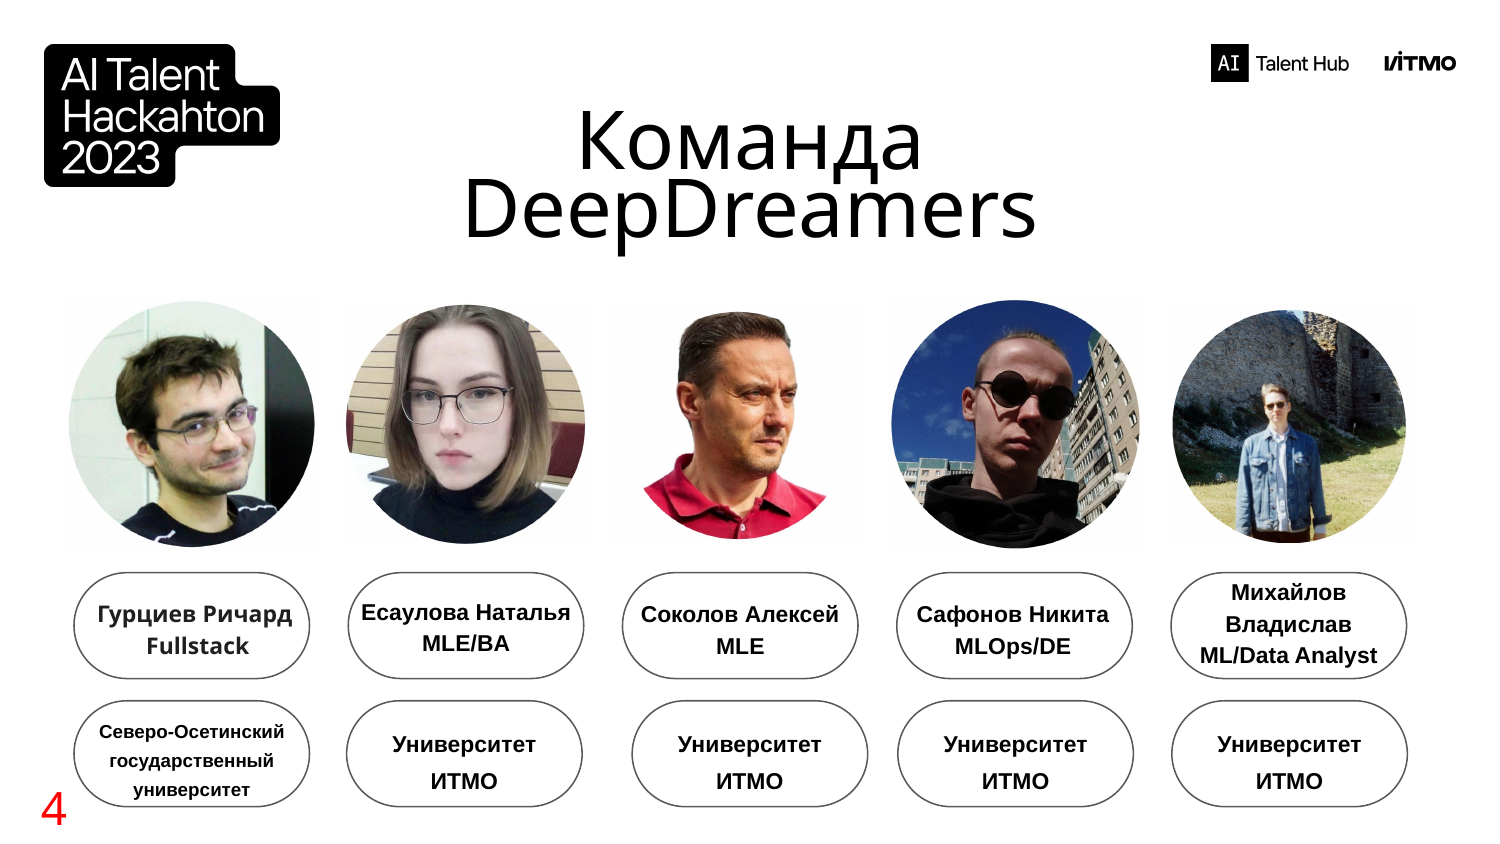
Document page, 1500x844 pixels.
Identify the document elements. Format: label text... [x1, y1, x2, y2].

text_box [1193, 669, 1384, 679]
picture [610, 302, 865, 546]
text_box [896, 572, 1133, 679]
text_box [897, 700, 1134, 807]
picture [887, 297, 1144, 551]
text_box Гурциев Ричард Fullstack [95, 595, 295, 659]
text_box [103, 801, 281, 807]
text_box Северо-Осетинский государственный университет [92, 712, 292, 801]
text_box Университет ИТМО [650, 721, 850, 794]
text_box [632, 700, 868, 807]
picture [44, 44, 281, 187]
text_box 4 [21, 771, 87, 835]
text_box [94, 700, 290, 712]
text_box [622, 572, 859, 679]
text_box Команда DeepDreamers [301, 114, 1199, 252]
text_box [348, 572, 584, 679]
picture [341, 302, 587, 547]
text_box Сафонов Никита MLOps/DE [913, 595, 1113, 659]
picture [1211, 44, 1456, 83]
text_box Университет ИТМО [916, 721, 1116, 794]
picture [1167, 302, 1413, 546]
text_box Михайлов Владислав ML/Data Analyst [1189, 573, 1389, 669]
text_box [292, 714, 310, 793]
text_box [73, 713, 92, 794]
text_box Соколов Алексей MLE [640, 595, 840, 659]
text_box Университет ИТМО [365, 721, 564, 794]
text_box [1389, 586, 1407, 665]
text_box Есаулова Наталья MLE/BA [360, 593, 572, 657]
text_box Университет ИТМО [1190, 721, 1390, 794]
text_box [1171, 585, 1189, 666]
text_box [1171, 700, 1408, 807]
picture [64, 297, 319, 551]
text_box [346, 700, 583, 807]
text_box [73, 572, 310, 679]
